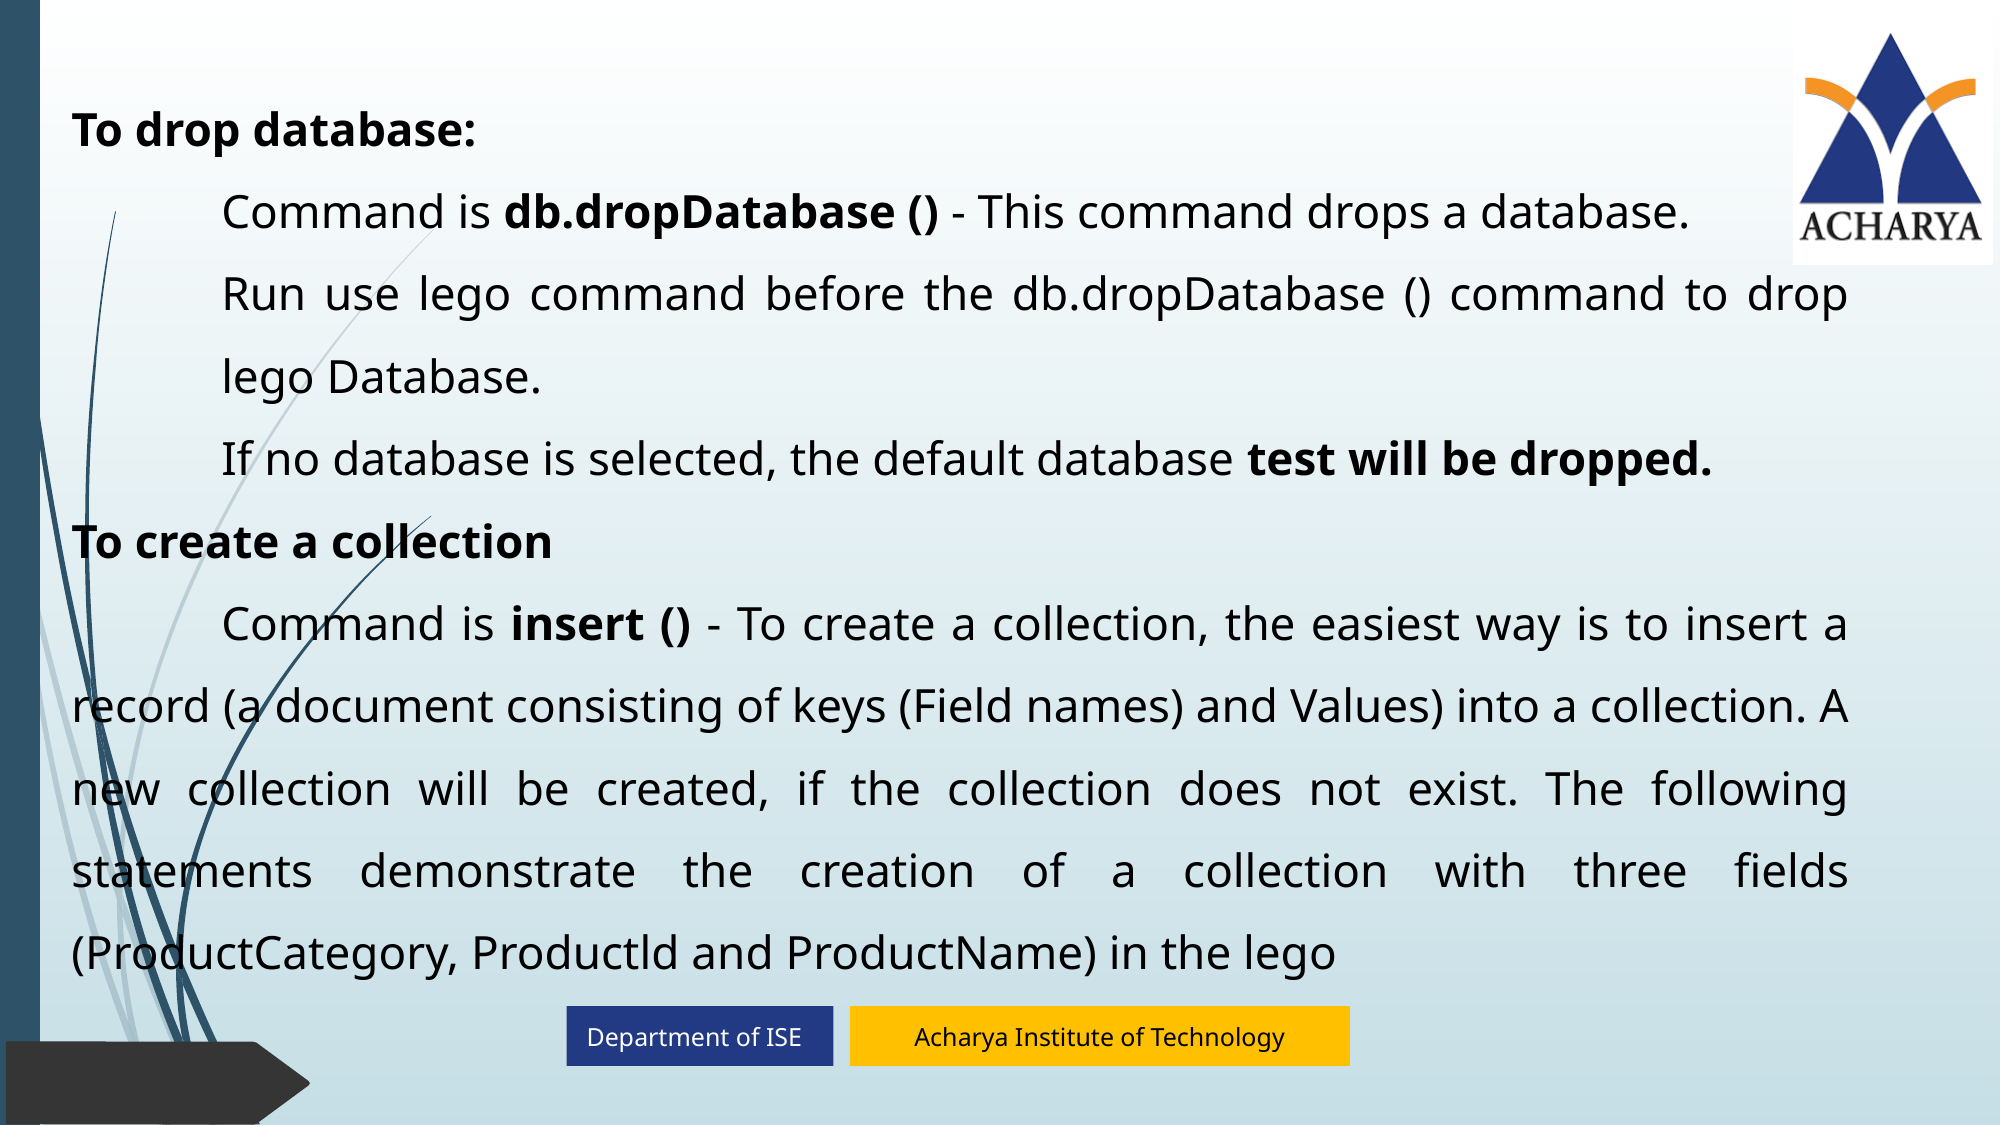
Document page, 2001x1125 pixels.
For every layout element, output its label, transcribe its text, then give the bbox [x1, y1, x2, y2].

list To drop database: Command is db.dropDatabase () - This command drops a database. Run use lego command before the db.dropDatabase () command to drop lego Database. If no database is selected, the default database test will be dropped. To create a collection Command is insert () - To create a collection, the easiest way is to insert a record (a document consisting of keys (Field names) and Values) into a collection. A new collection will be created, if the collection does not exist. The following statements demonstrate the creation of a collection with three fields (ProductCategory, Productld and ProductName) in the lego [71, 72, 1850, 1052]
